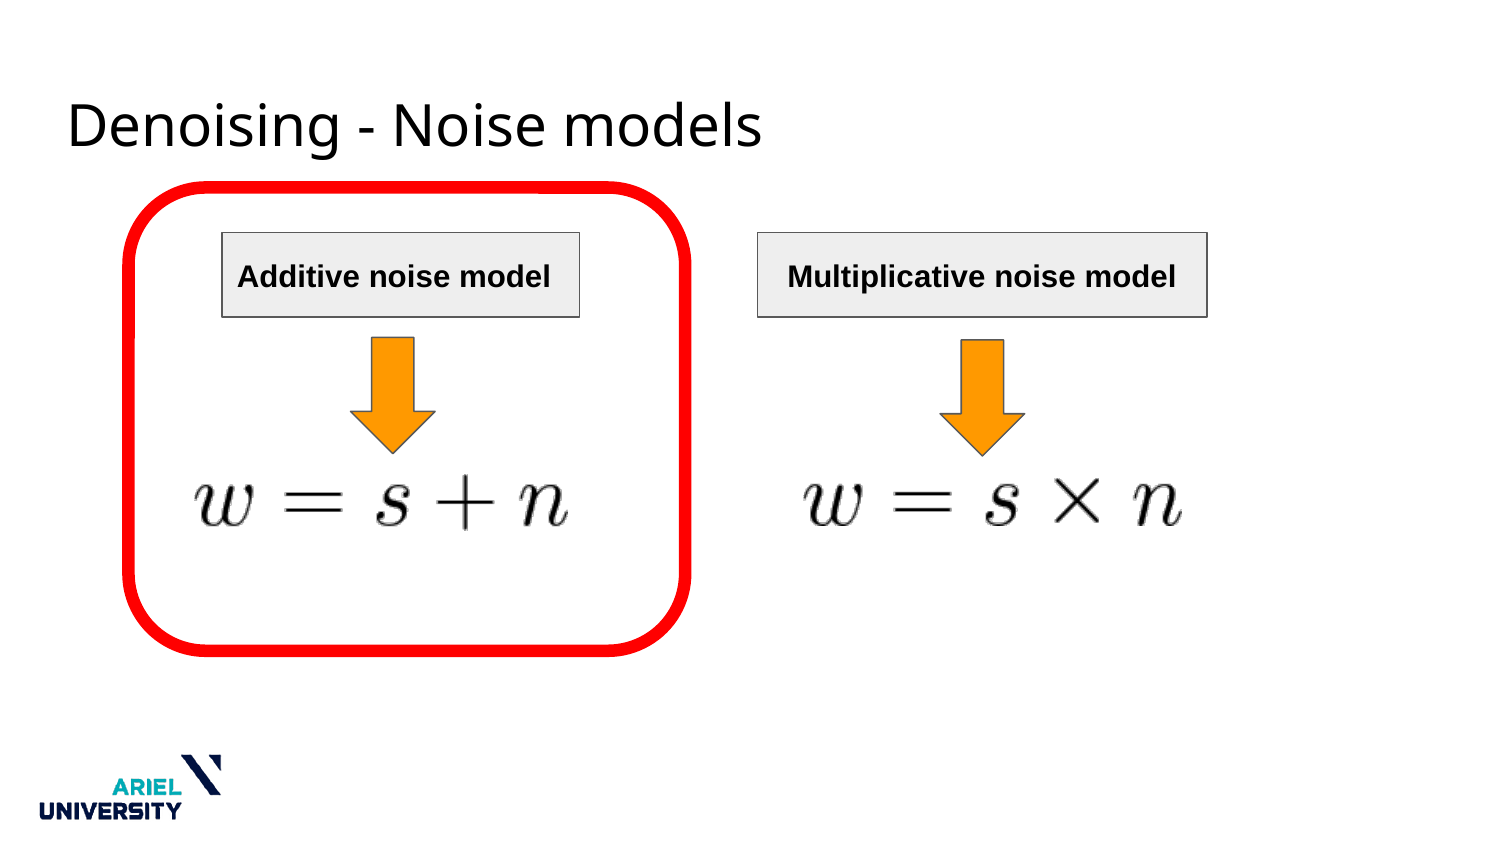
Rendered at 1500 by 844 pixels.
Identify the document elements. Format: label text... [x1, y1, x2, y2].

text_box [128, 187, 686, 651]
text_box [940, 339, 1025, 457]
picture [803, 478, 1182, 526]
picture [14, 743, 246, 830]
text_box Multiplicative noise model [757, 232, 1208, 317]
picture [193, 473, 568, 531]
title Denoising - Noise models [51, 72, 1449, 167]
